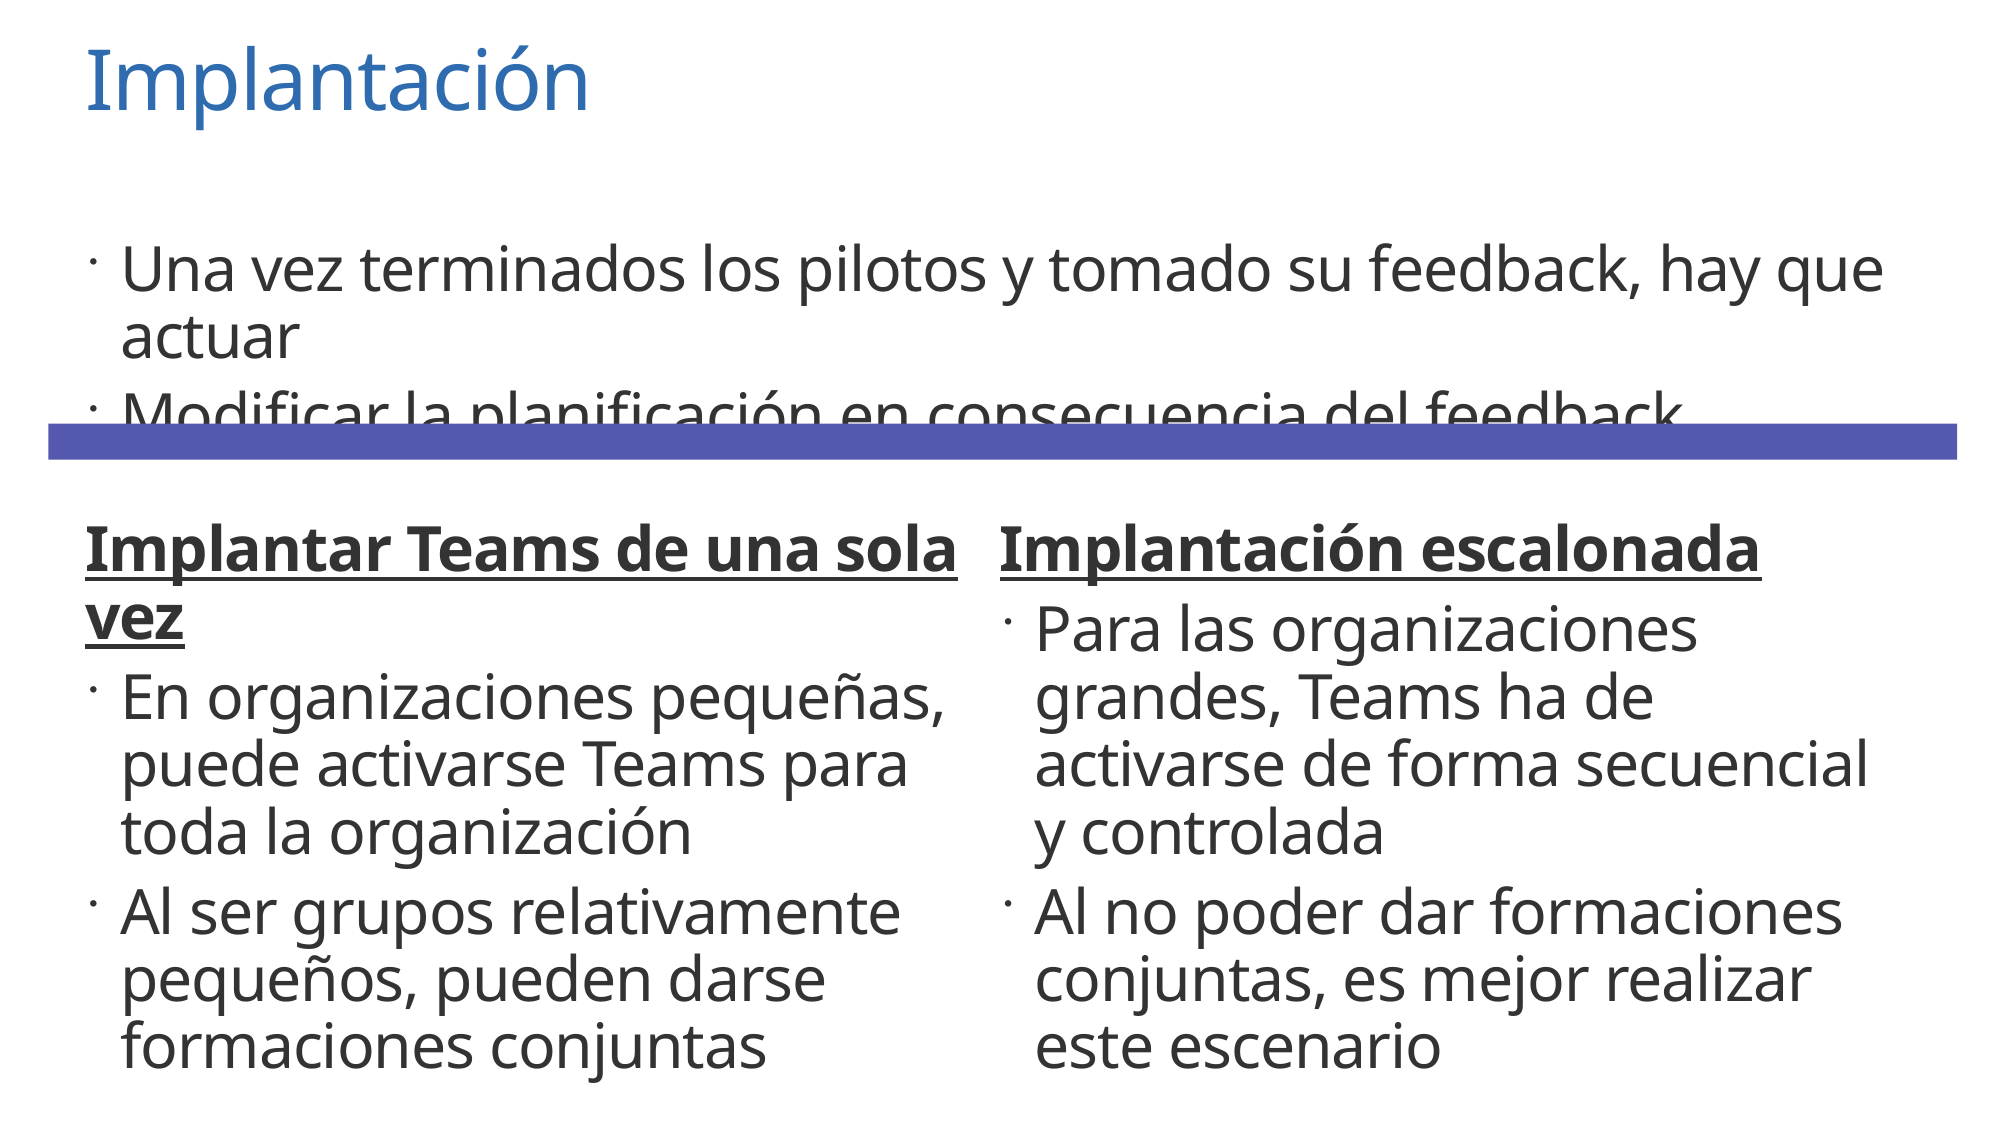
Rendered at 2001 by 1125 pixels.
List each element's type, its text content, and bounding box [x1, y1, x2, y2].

text_box Implantar Teams de una sola vez En organizaciones pequeñas, puede activarse Teams para toda la organización Al ser grupos relativamente pequeños, pueden darse formaciones conjuntas [85, 517, 1000, 1064]
text_box Implantación escalonada Para las organizaciones grandes, Teams ha de activarse de forma secuencial y controlada Al no poder dar formaciones conjuntas, es mejor realizar este escenario [999, 517, 1915, 780]
text_box [48, 423, 1958, 461]
list Una vez terminados los pilotos y tomado su feedback, hay que actuar Modificar la planificación en consecuencia del feedback [85, 237, 1915, 408]
title Implantación [85, 37, 1915, 161]
